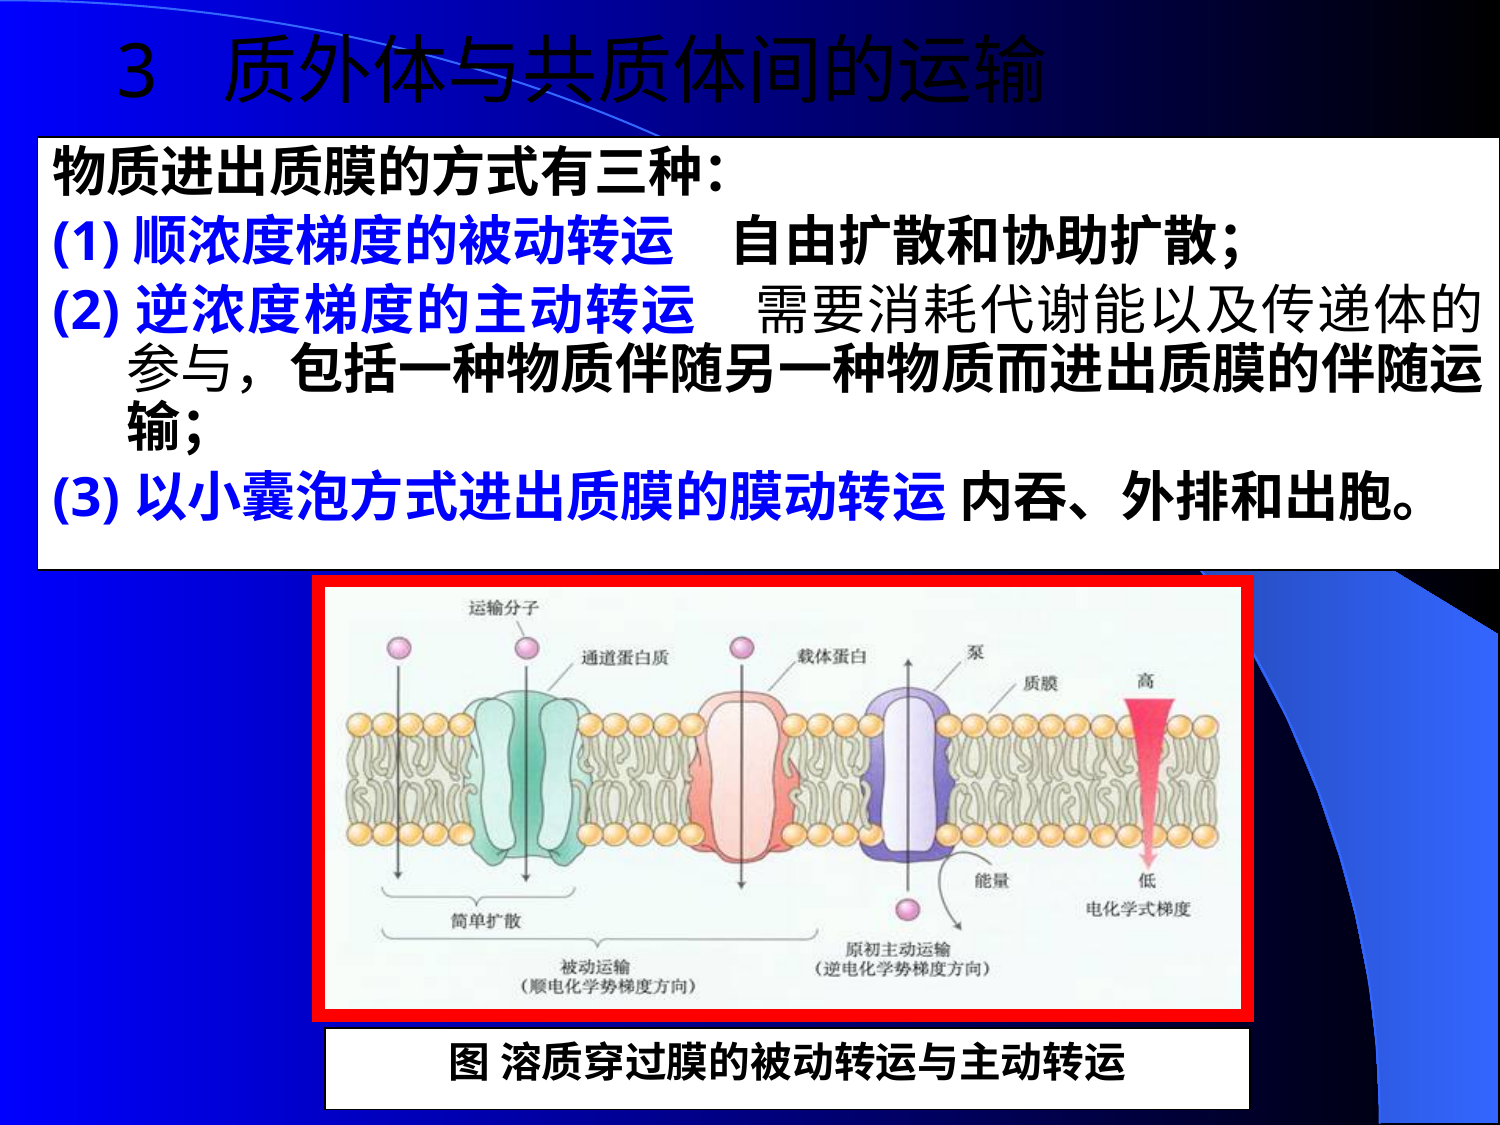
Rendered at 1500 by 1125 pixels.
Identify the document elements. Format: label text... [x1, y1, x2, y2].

text_box 物质进出质膜的方式有三种： (1)顺浓度梯度的被动转运，自由扩散和协助扩散； (2)逆浓度梯度的主动转运，需要消耗代谢能以及传递体的参与，包括一种物质伴随另一种物质而进出质膜的伴随运输； (3)以小囊泡方式进出质膜的膜动转运 内吞、外排和出胞。 [37, 137, 1500, 571]
text_box 图 溶质穿过膜的被动转运与主动转运 [324, 1028, 1250, 1110]
picture [324, 587, 1242, 1010]
text_box 3 质外体与共质体间的运输 [100, 15, 1447, 113]
